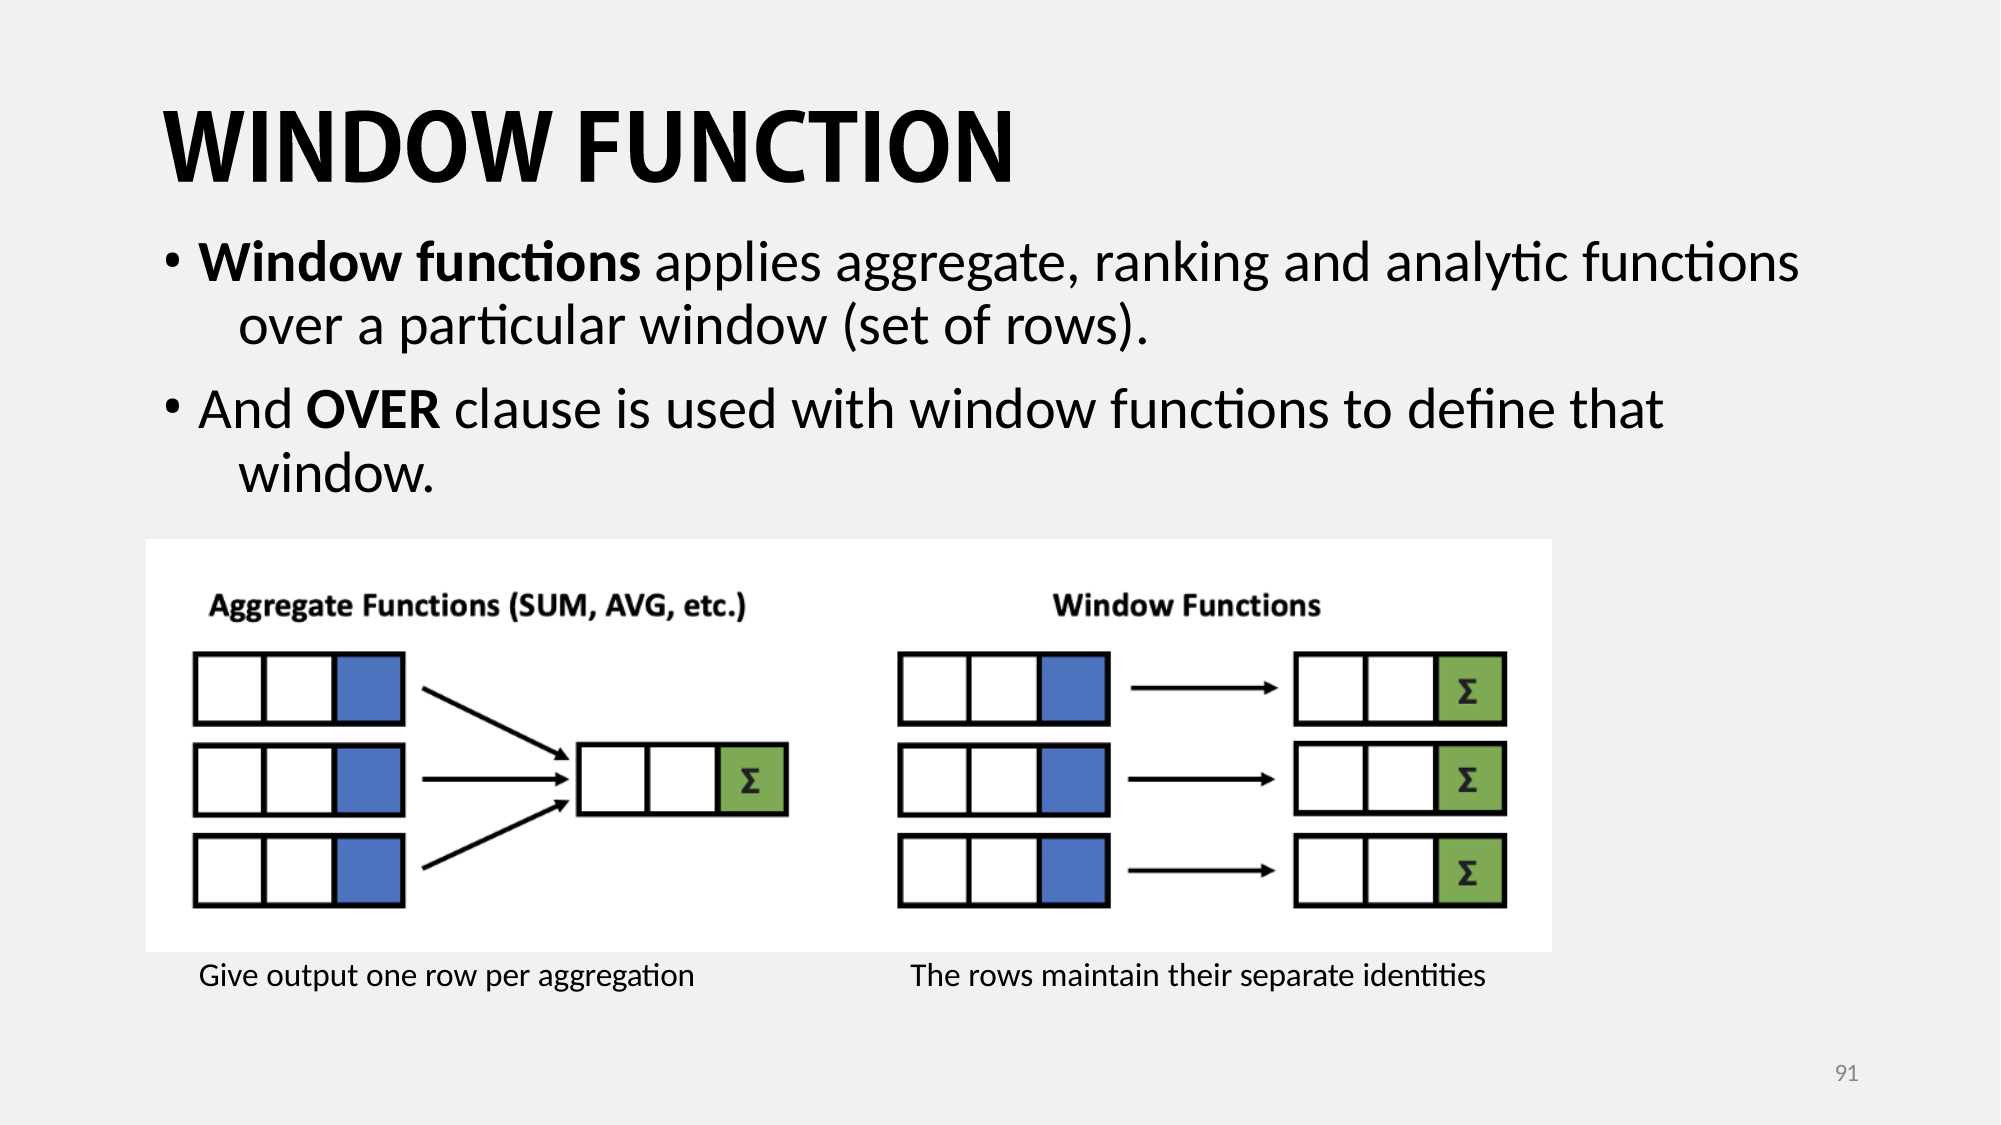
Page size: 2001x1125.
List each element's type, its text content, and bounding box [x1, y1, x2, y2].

text_box Give output one row per aggregation [196, 961, 702, 994]
slide_number 91 [1802, 1060, 1875, 1088]
picture [161, 92, 1075, 209]
text_box The rows maintain their separate identities [908, 961, 1493, 994]
picture [146, 538, 1553, 952]
text_box Window functions applies aggregate, ranking and analytic functions over a particular window (set of rows). And OVER clause is used with window functions to define that window. [159, 220, 1809, 504]
